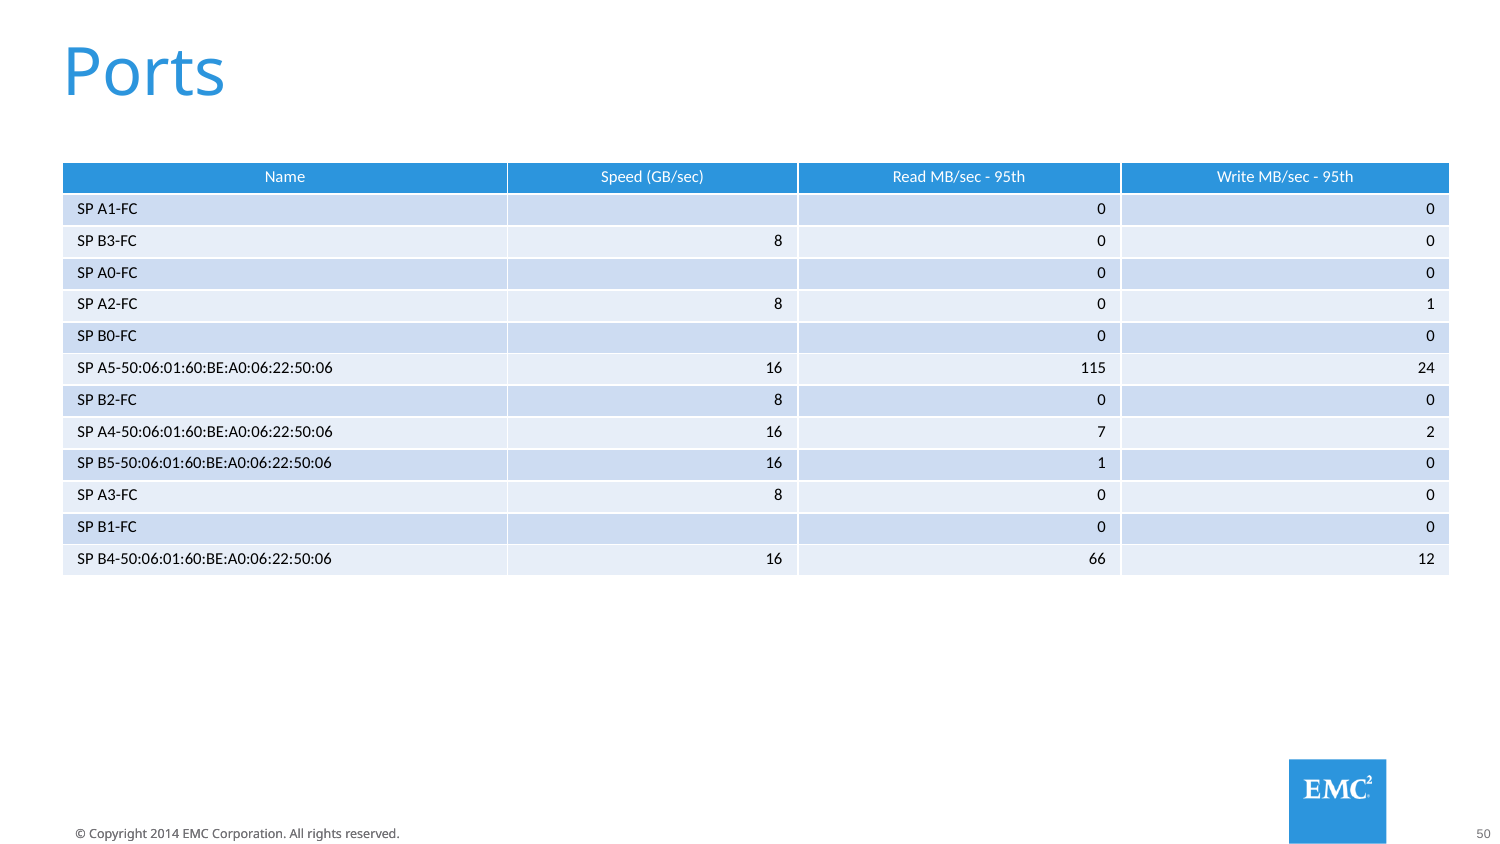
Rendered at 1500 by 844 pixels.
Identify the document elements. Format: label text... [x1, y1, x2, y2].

table_cell [508, 514, 797, 544]
table_cell SP A0-FC [63, 259, 507, 289]
table_cell 0 [1122, 450, 1449, 480]
table_cell 8 [508, 482, 797, 512]
table_cell SP A1-FC [63, 195, 507, 225]
table_cell 1 [1122, 291, 1449, 321]
table_cell 12 [1122, 545, 1449, 575]
table_cell 0 [799, 323, 1120, 353]
table_cell SP B4-50:06:01:60:BE:A0:06:22:50:06 [63, 545, 507, 575]
table_cell 2 [1122, 418, 1449, 448]
table_cell SP B1-FC [63, 514, 507, 544]
table_cell 66 [799, 545, 1120, 575]
table_header Write MB/sec - 95th [1122, 163, 1449, 193]
table_header Read MB/sec - 95th [799, 163, 1120, 193]
table_cell SP A5-50:06:01:60:BE:A0:06:22:50:06 [63, 354, 507, 384]
table_cell 115 [799, 354, 1120, 384]
table_cell 0 [1122, 323, 1449, 353]
table_cell 16 [508, 418, 797, 448]
table_cell SP A2-FC [63, 291, 507, 321]
table_cell SP B3-FC [63, 227, 507, 257]
table_cell SP B2-FC [63, 386, 507, 416]
table_cell 0 [799, 259, 1120, 289]
table_cell 0 [799, 195, 1120, 225]
table_cell SP A4-50:06:01:60:BE:A0:06:22:50:06 [63, 418, 507, 448]
table_cell SP A3-FC [63, 482, 507, 512]
table_header Name [63, 163, 507, 193]
table_cell 8 [508, 227, 797, 257]
table_cell [508, 323, 797, 353]
table_header Speed (GB/sec) [508, 163, 797, 193]
table_cell SP B5-50:06:01:60:BE:A0:06:22:50:06 [63, 450, 507, 480]
table_cell 0 [799, 386, 1120, 416]
table_cell 0 [1122, 195, 1449, 225]
table_cell 0 [799, 291, 1120, 321]
table_cell 16 [508, 545, 797, 575]
table_cell 8 [508, 386, 797, 416]
table_cell 16 [508, 354, 797, 384]
title Ports [62, 37, 1450, 113]
table_cell [508, 195, 797, 225]
table_cell 24 [1122, 354, 1449, 384]
table_cell 0 [799, 514, 1120, 544]
table_cell 0 [1122, 514, 1449, 544]
table_cell 0 [799, 482, 1120, 512]
table_cell 0 [1122, 227, 1449, 257]
table_cell 7 [799, 418, 1120, 448]
table_cell 8 [508, 291, 797, 321]
table_cell 0 [1122, 482, 1449, 512]
table_cell [508, 259, 797, 289]
table_cell 0 [1122, 386, 1449, 416]
table_cell 0 [1122, 259, 1449, 289]
picture [1303, 775, 1372, 799]
table_cell 16 [508, 450, 797, 480]
table_cell SP B0-FC [63, 323, 507, 353]
table_cell 1 [799, 450, 1120, 480]
table_cell 0 [799, 227, 1120, 257]
